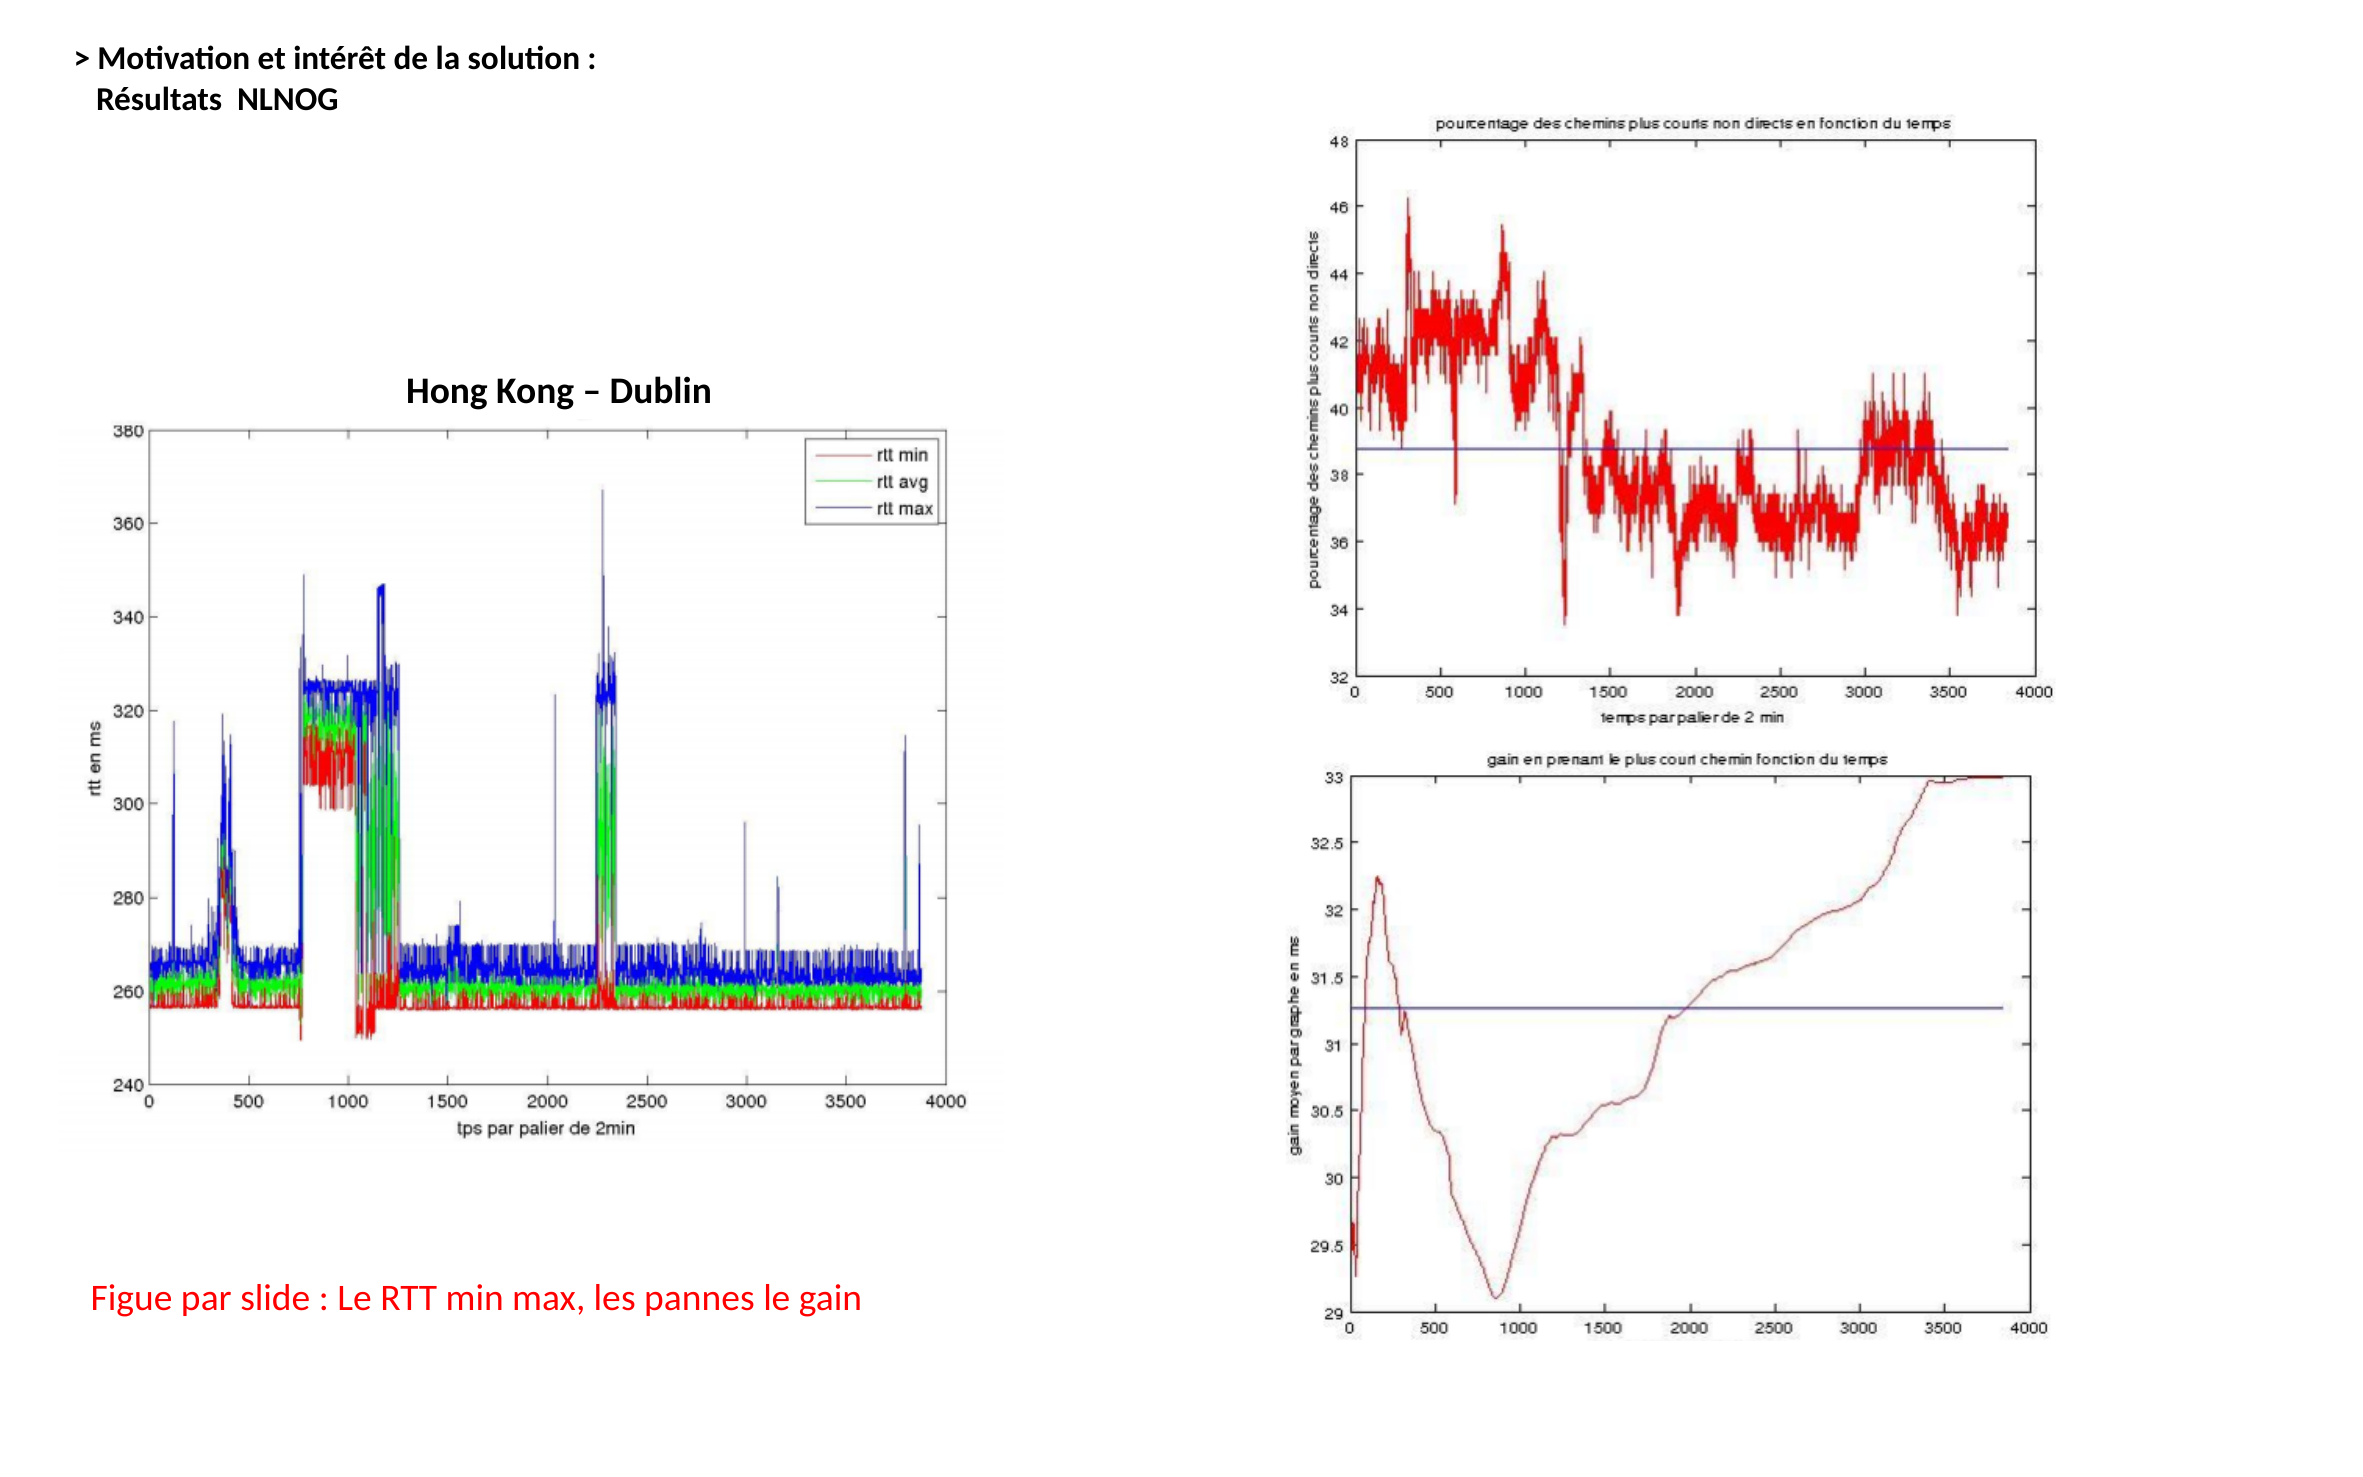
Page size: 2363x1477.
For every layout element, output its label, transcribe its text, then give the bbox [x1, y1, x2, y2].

text_box Figue par slide : Le RTT min max, les pannes le gain [75, 1265, 879, 1325]
picture [1263, 100, 2103, 1341]
text_box Hong Kong – Dublin [391, 358, 736, 417]
picture [58, 418, 1005, 1152]
text_box > Motivation et intérêt de la solution : Résultats NLNOG [58, 29, 1099, 124]
